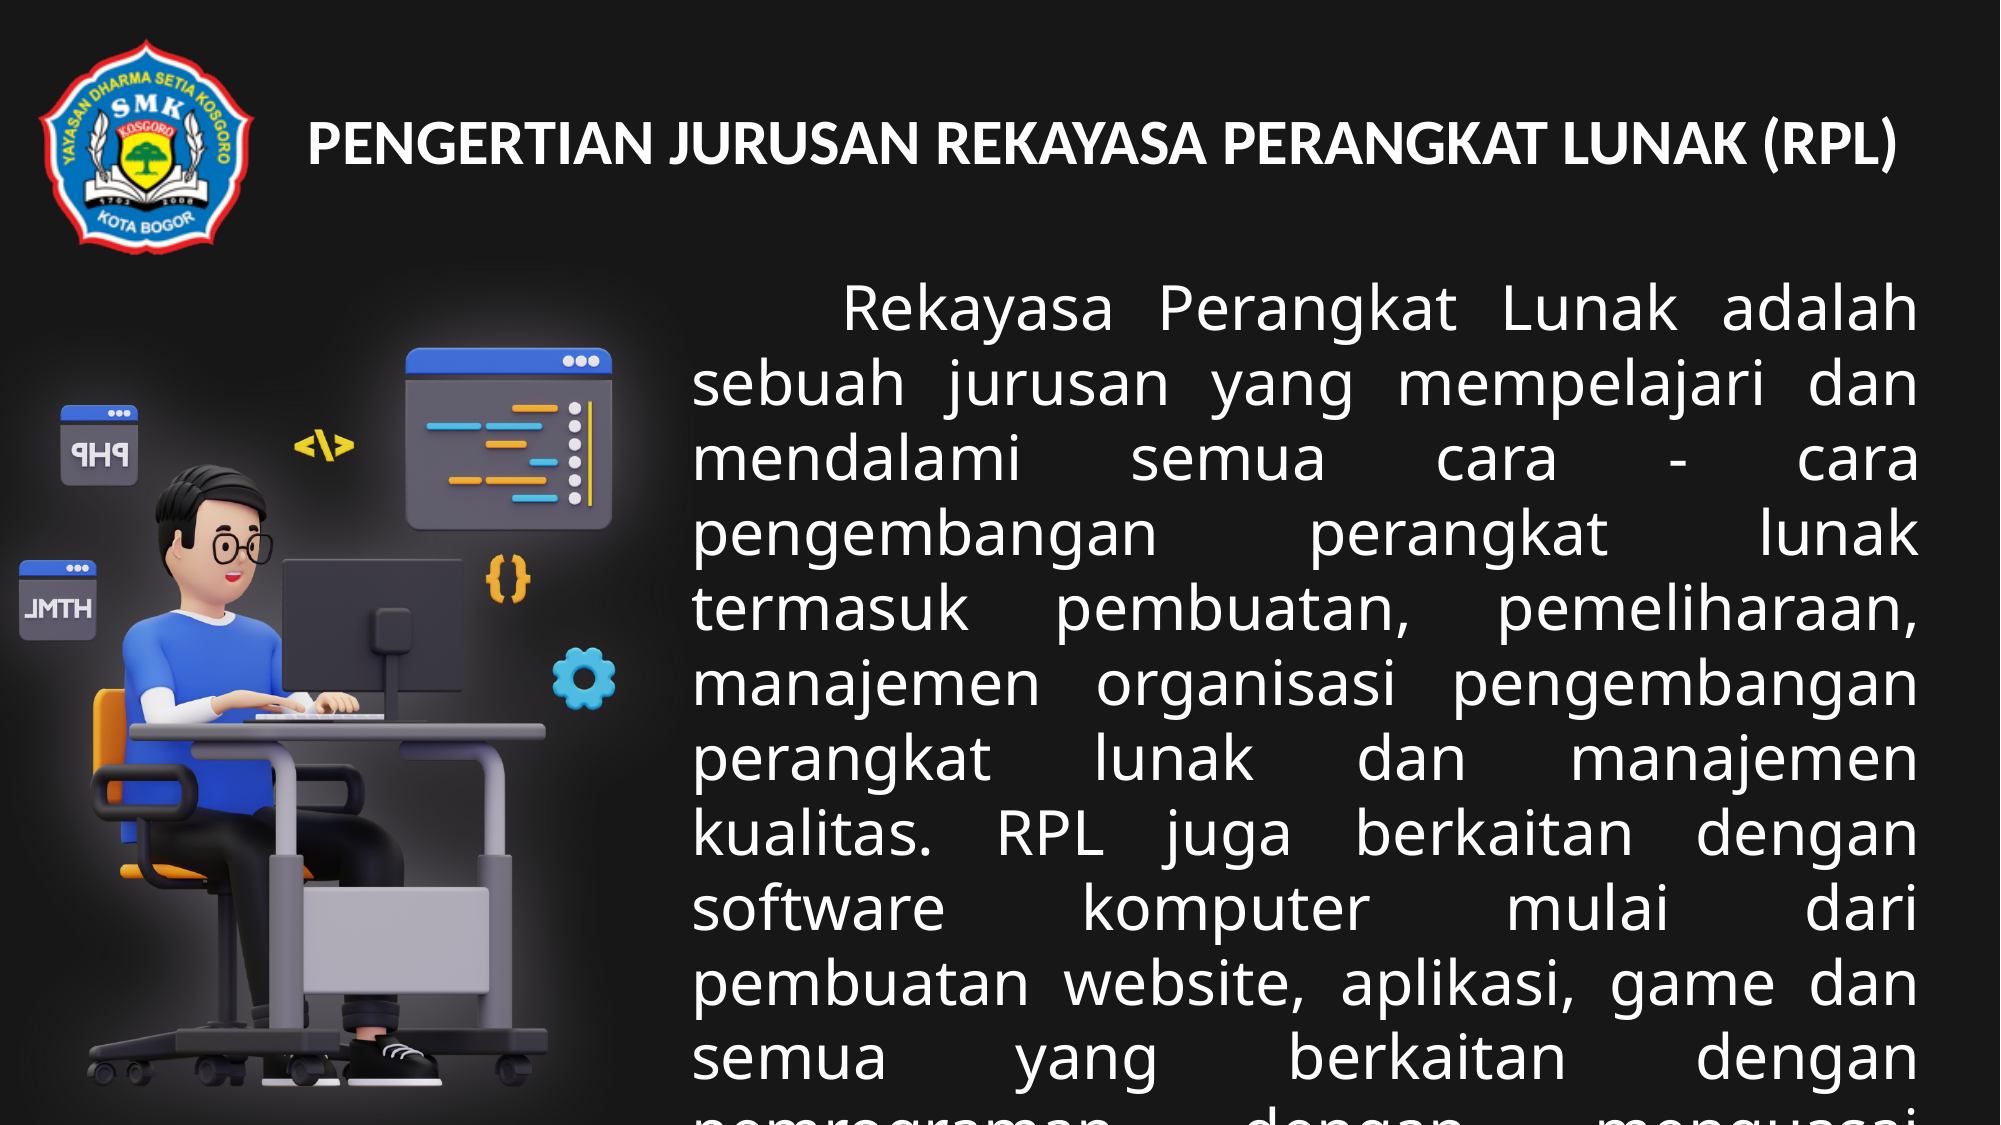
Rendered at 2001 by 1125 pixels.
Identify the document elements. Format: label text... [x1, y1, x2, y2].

text_box MATERI JURUSAN [676, 292, 1385, 1125]
picture [0, 0, 294, 294]
text_box PENGERTIAN JURUSAN REKAYASA PERANGKAT LUNAK (RPL) [294, 92, 2000, 185]
text_box Rekayasa Perangkat Lunak adalah sebuah jurusan yang mempelajari dan mendalami semua cara - cara pengembangan perangkat lunak termasuk pembuatan, pemeliharaan, manajemen organisasi pengembangan perangkat lunak dan manajemen kualitas. RPL juga berkaitan dengan software komputer mulai dari pembuatan website, aplikasi, game dan semua yang berkaitan dengan pemrograman dengan menguasai bahasa pemrograman tersebut. [676, 185, 1936, 1125]
picture [18, 347, 1334, 1087]
